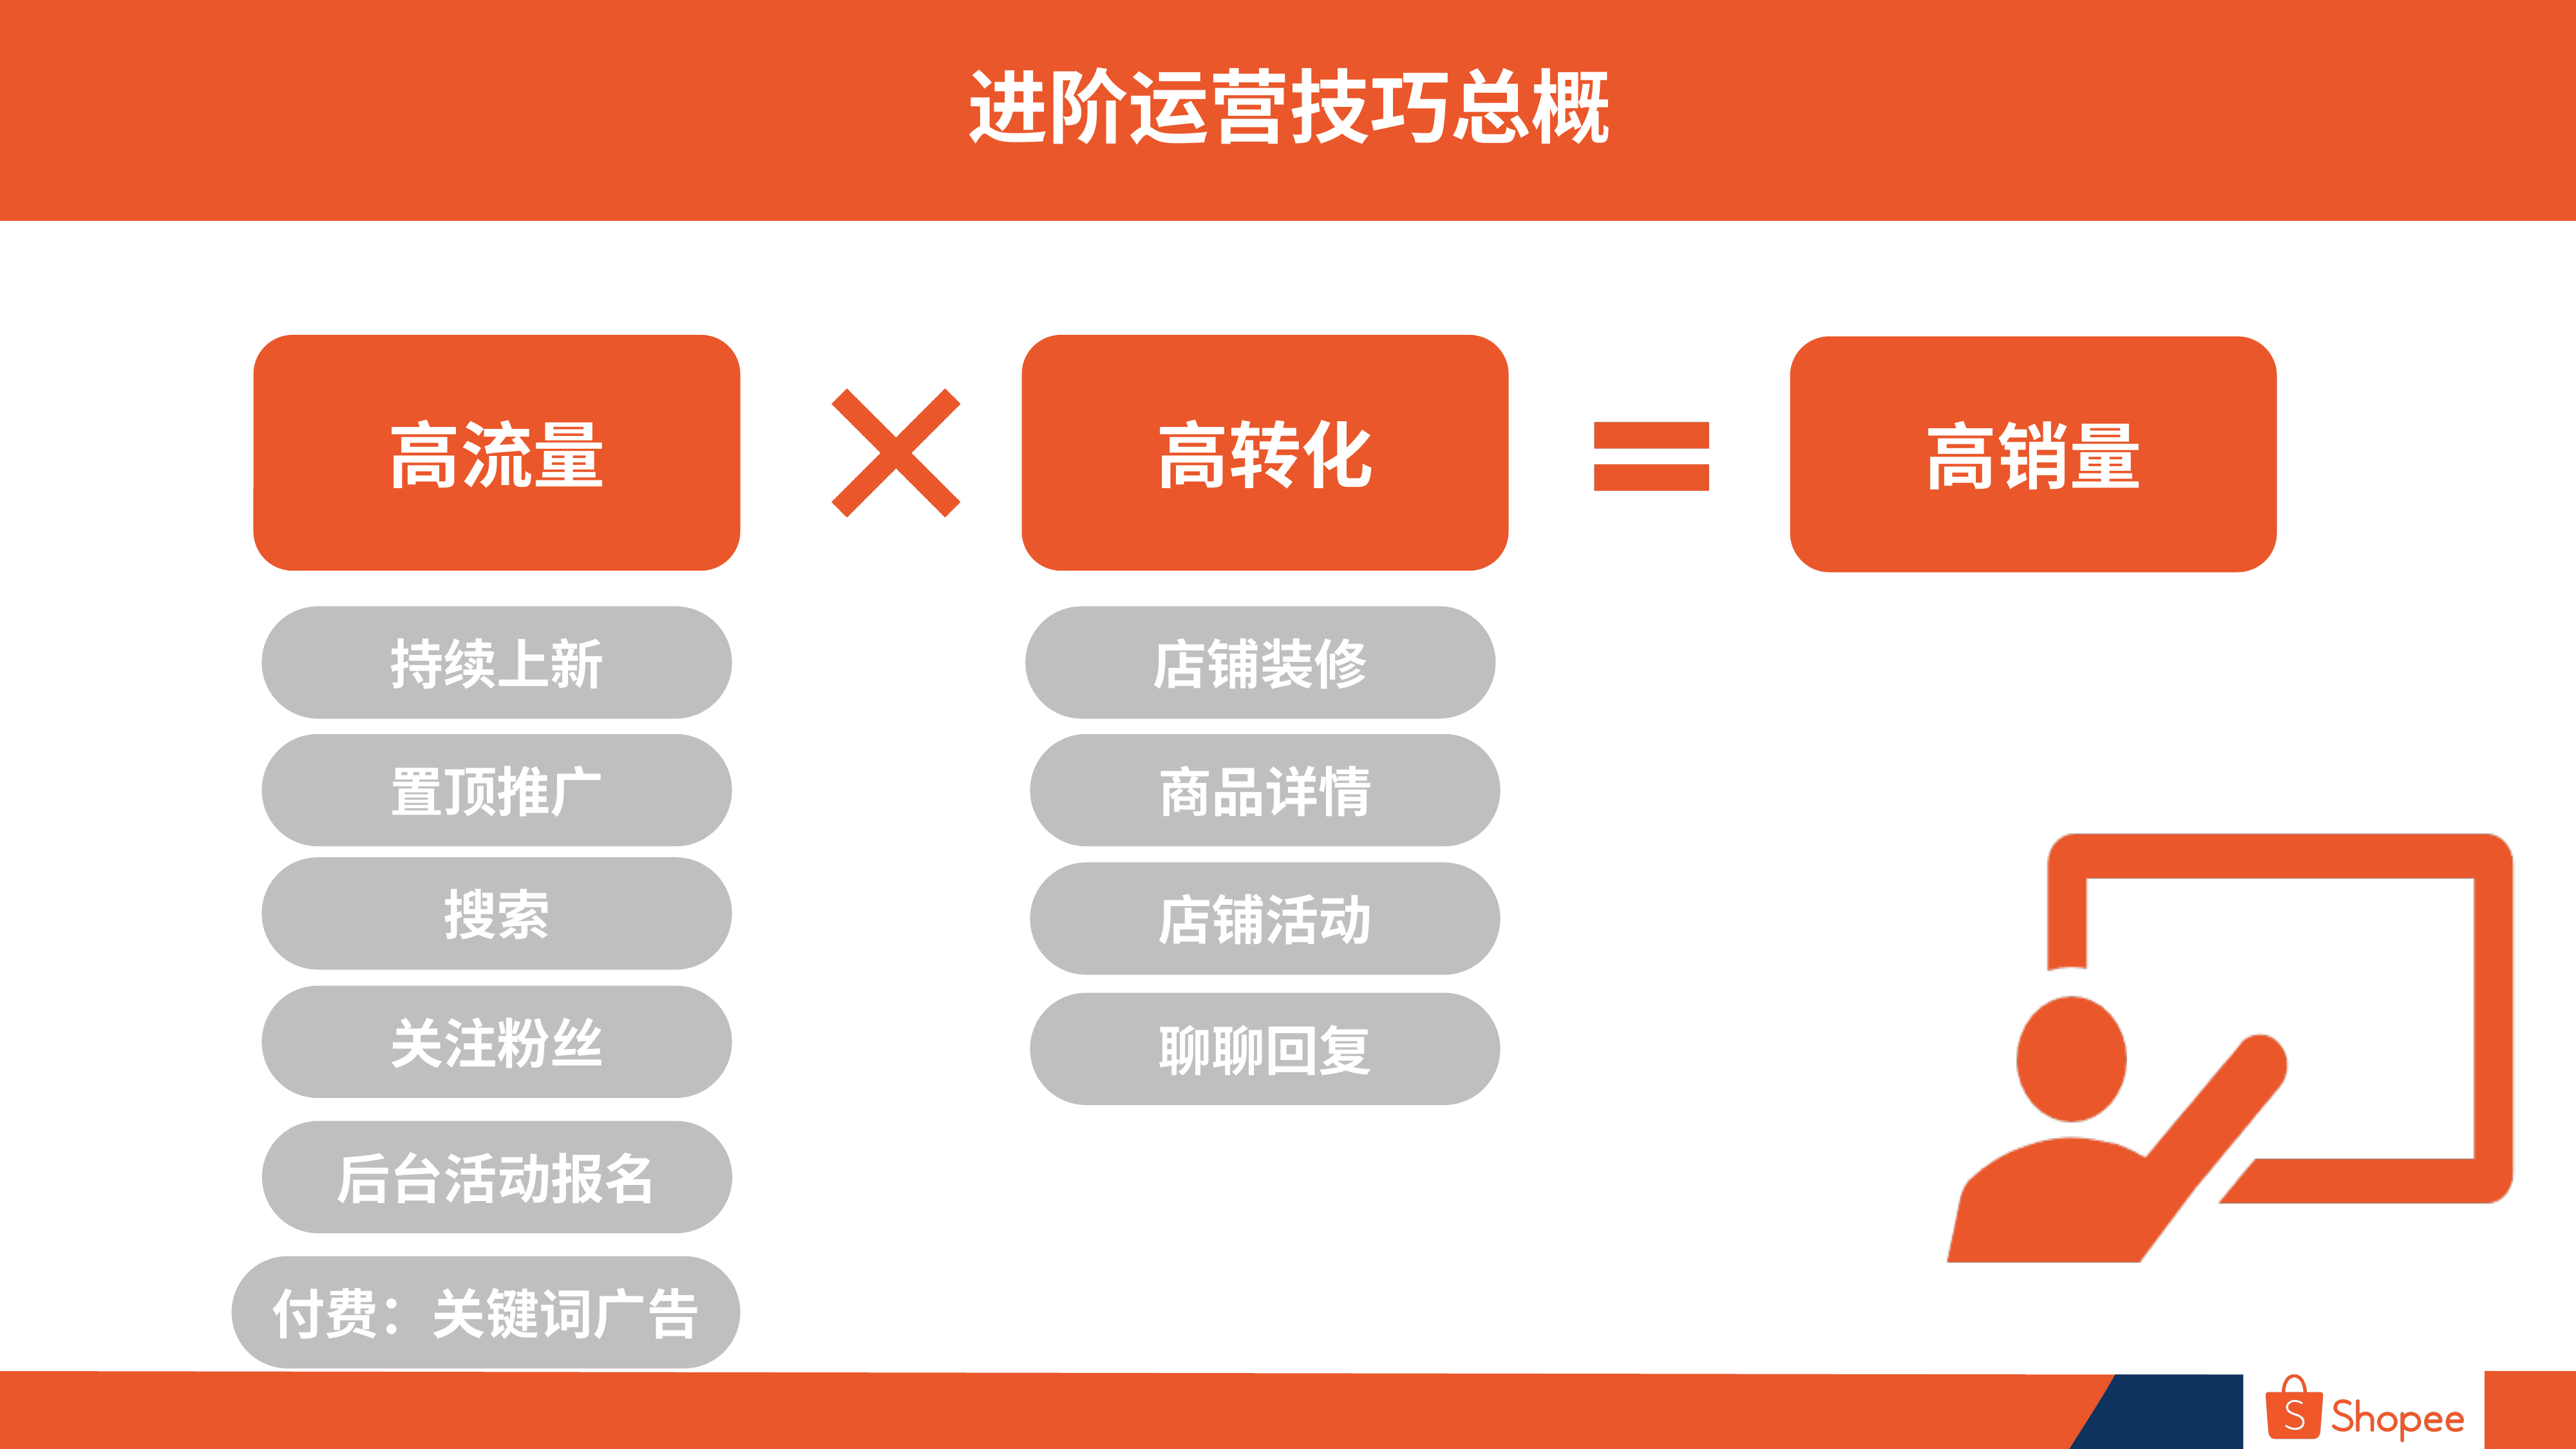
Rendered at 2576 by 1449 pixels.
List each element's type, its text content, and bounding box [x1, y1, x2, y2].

text_box [1790, 336, 2277, 405]
text_box [1790, 504, 2277, 573]
text_box 高销量 [1790, 405, 2277, 504]
text_box 店铺装修 [1024, 605, 1497, 720]
text_box [1021, 502, 1509, 571]
text_box [0, 0, 2576, 221]
text_box [253, 334, 741, 404]
text_box 置顶推广 [260, 732, 734, 848]
text_box 持续上新 [260, 605, 734, 720]
text_box 付费：关键词广告 [230, 1255, 742, 1368]
picture [1578, 381, 1726, 531]
text_box 高流量 [253, 404, 741, 502]
text_box 搜索 [260, 856, 734, 971]
text_box 店铺活动 [1028, 861, 1502, 976]
text_box 商品详情 [1028, 732, 1502, 848]
text_box 聊聊回复 [1028, 991, 1502, 1107]
picture [1920, 694, 2541, 1403]
picture [808, 365, 984, 541]
text_box 进阶运营技巧总概 [86, 60, 2493, 160]
text_box 后台活动报名 [260, 1119, 734, 1235]
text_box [0, 1368, 2576, 1449]
text_box [253, 502, 741, 571]
text_box [1021, 334, 1509, 404]
text_box 关注粉丝 [260, 984, 734, 1100]
text_box 高转化 [1021, 404, 1509, 502]
